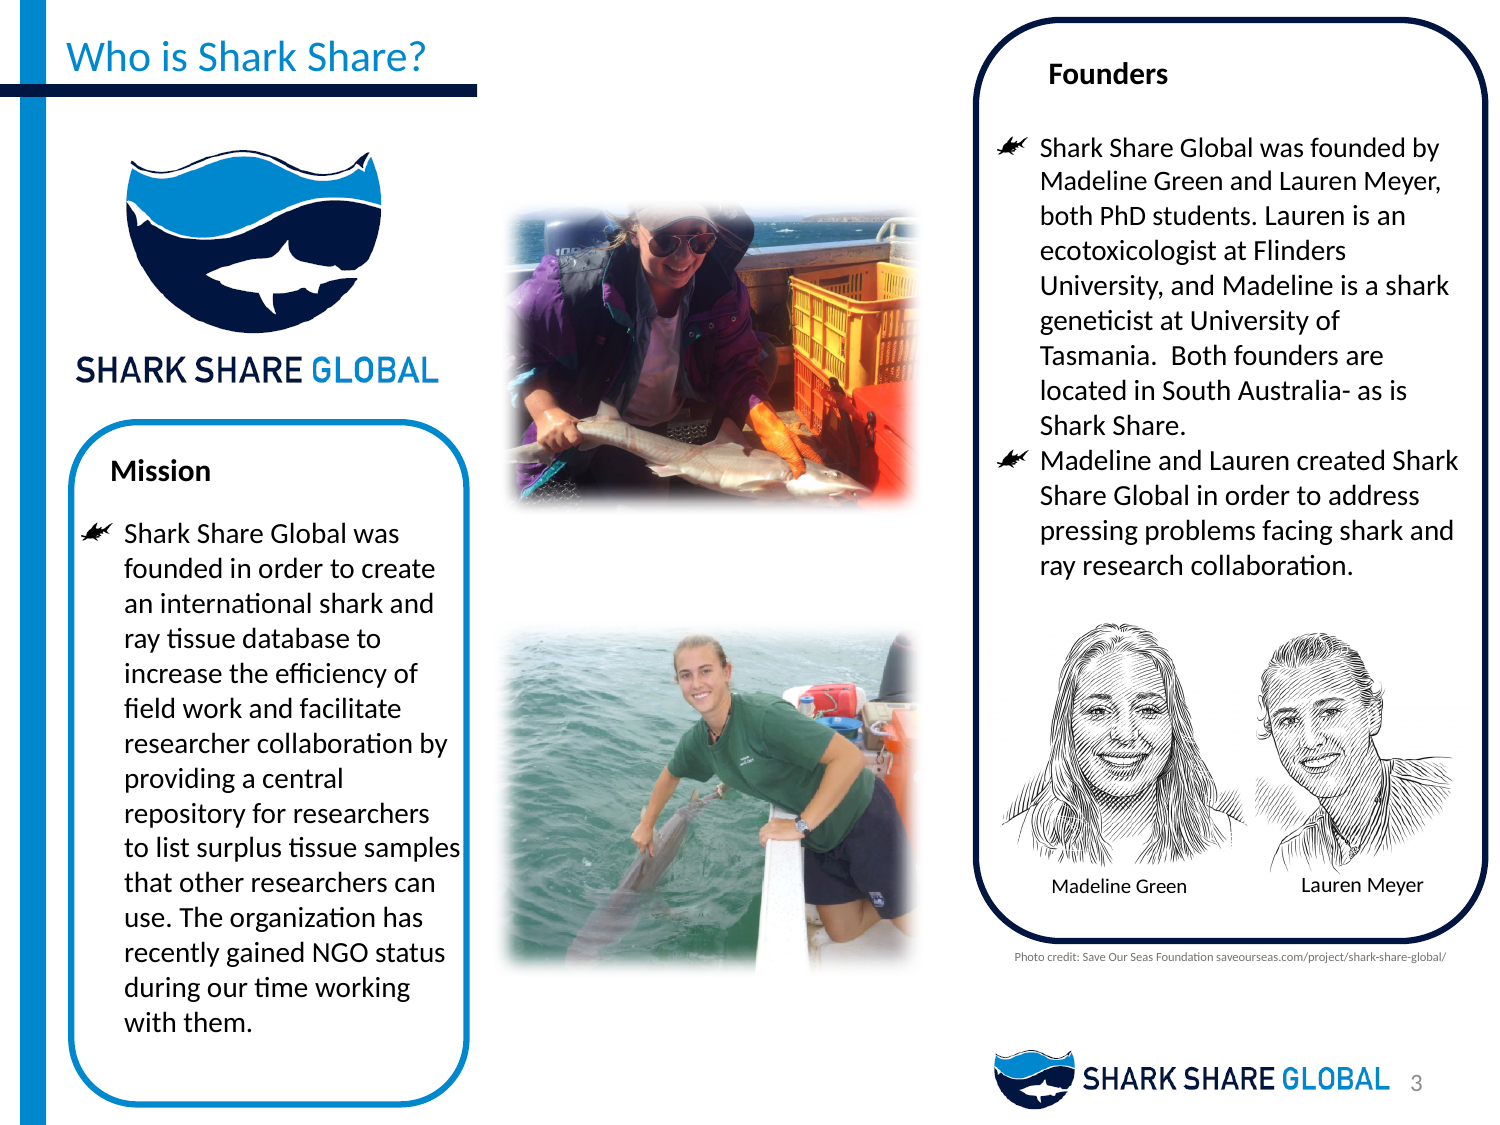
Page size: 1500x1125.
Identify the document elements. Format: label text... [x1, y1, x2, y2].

text_box [19, 98, 47, 1125]
text_box [0, 83, 478, 98]
text_box Who is Shark Share? [51, 20, 479, 88]
text_box [19, 0, 47, 83]
slide_number 3 [1399, 1058, 1438, 1104]
picture [500, 198, 924, 517]
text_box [975, 19, 1486, 942]
text_box Photo credit: Save Our Seas Foundation saveourseas.com/project/shark-share-global/ [999, 941, 1500, 971]
picture [985, 1036, 1399, 1125]
picture [492, 619, 924, 978]
picture [988, 617, 1473, 884]
picture [55, 115, 463, 404]
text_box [67, 422, 476, 1105]
